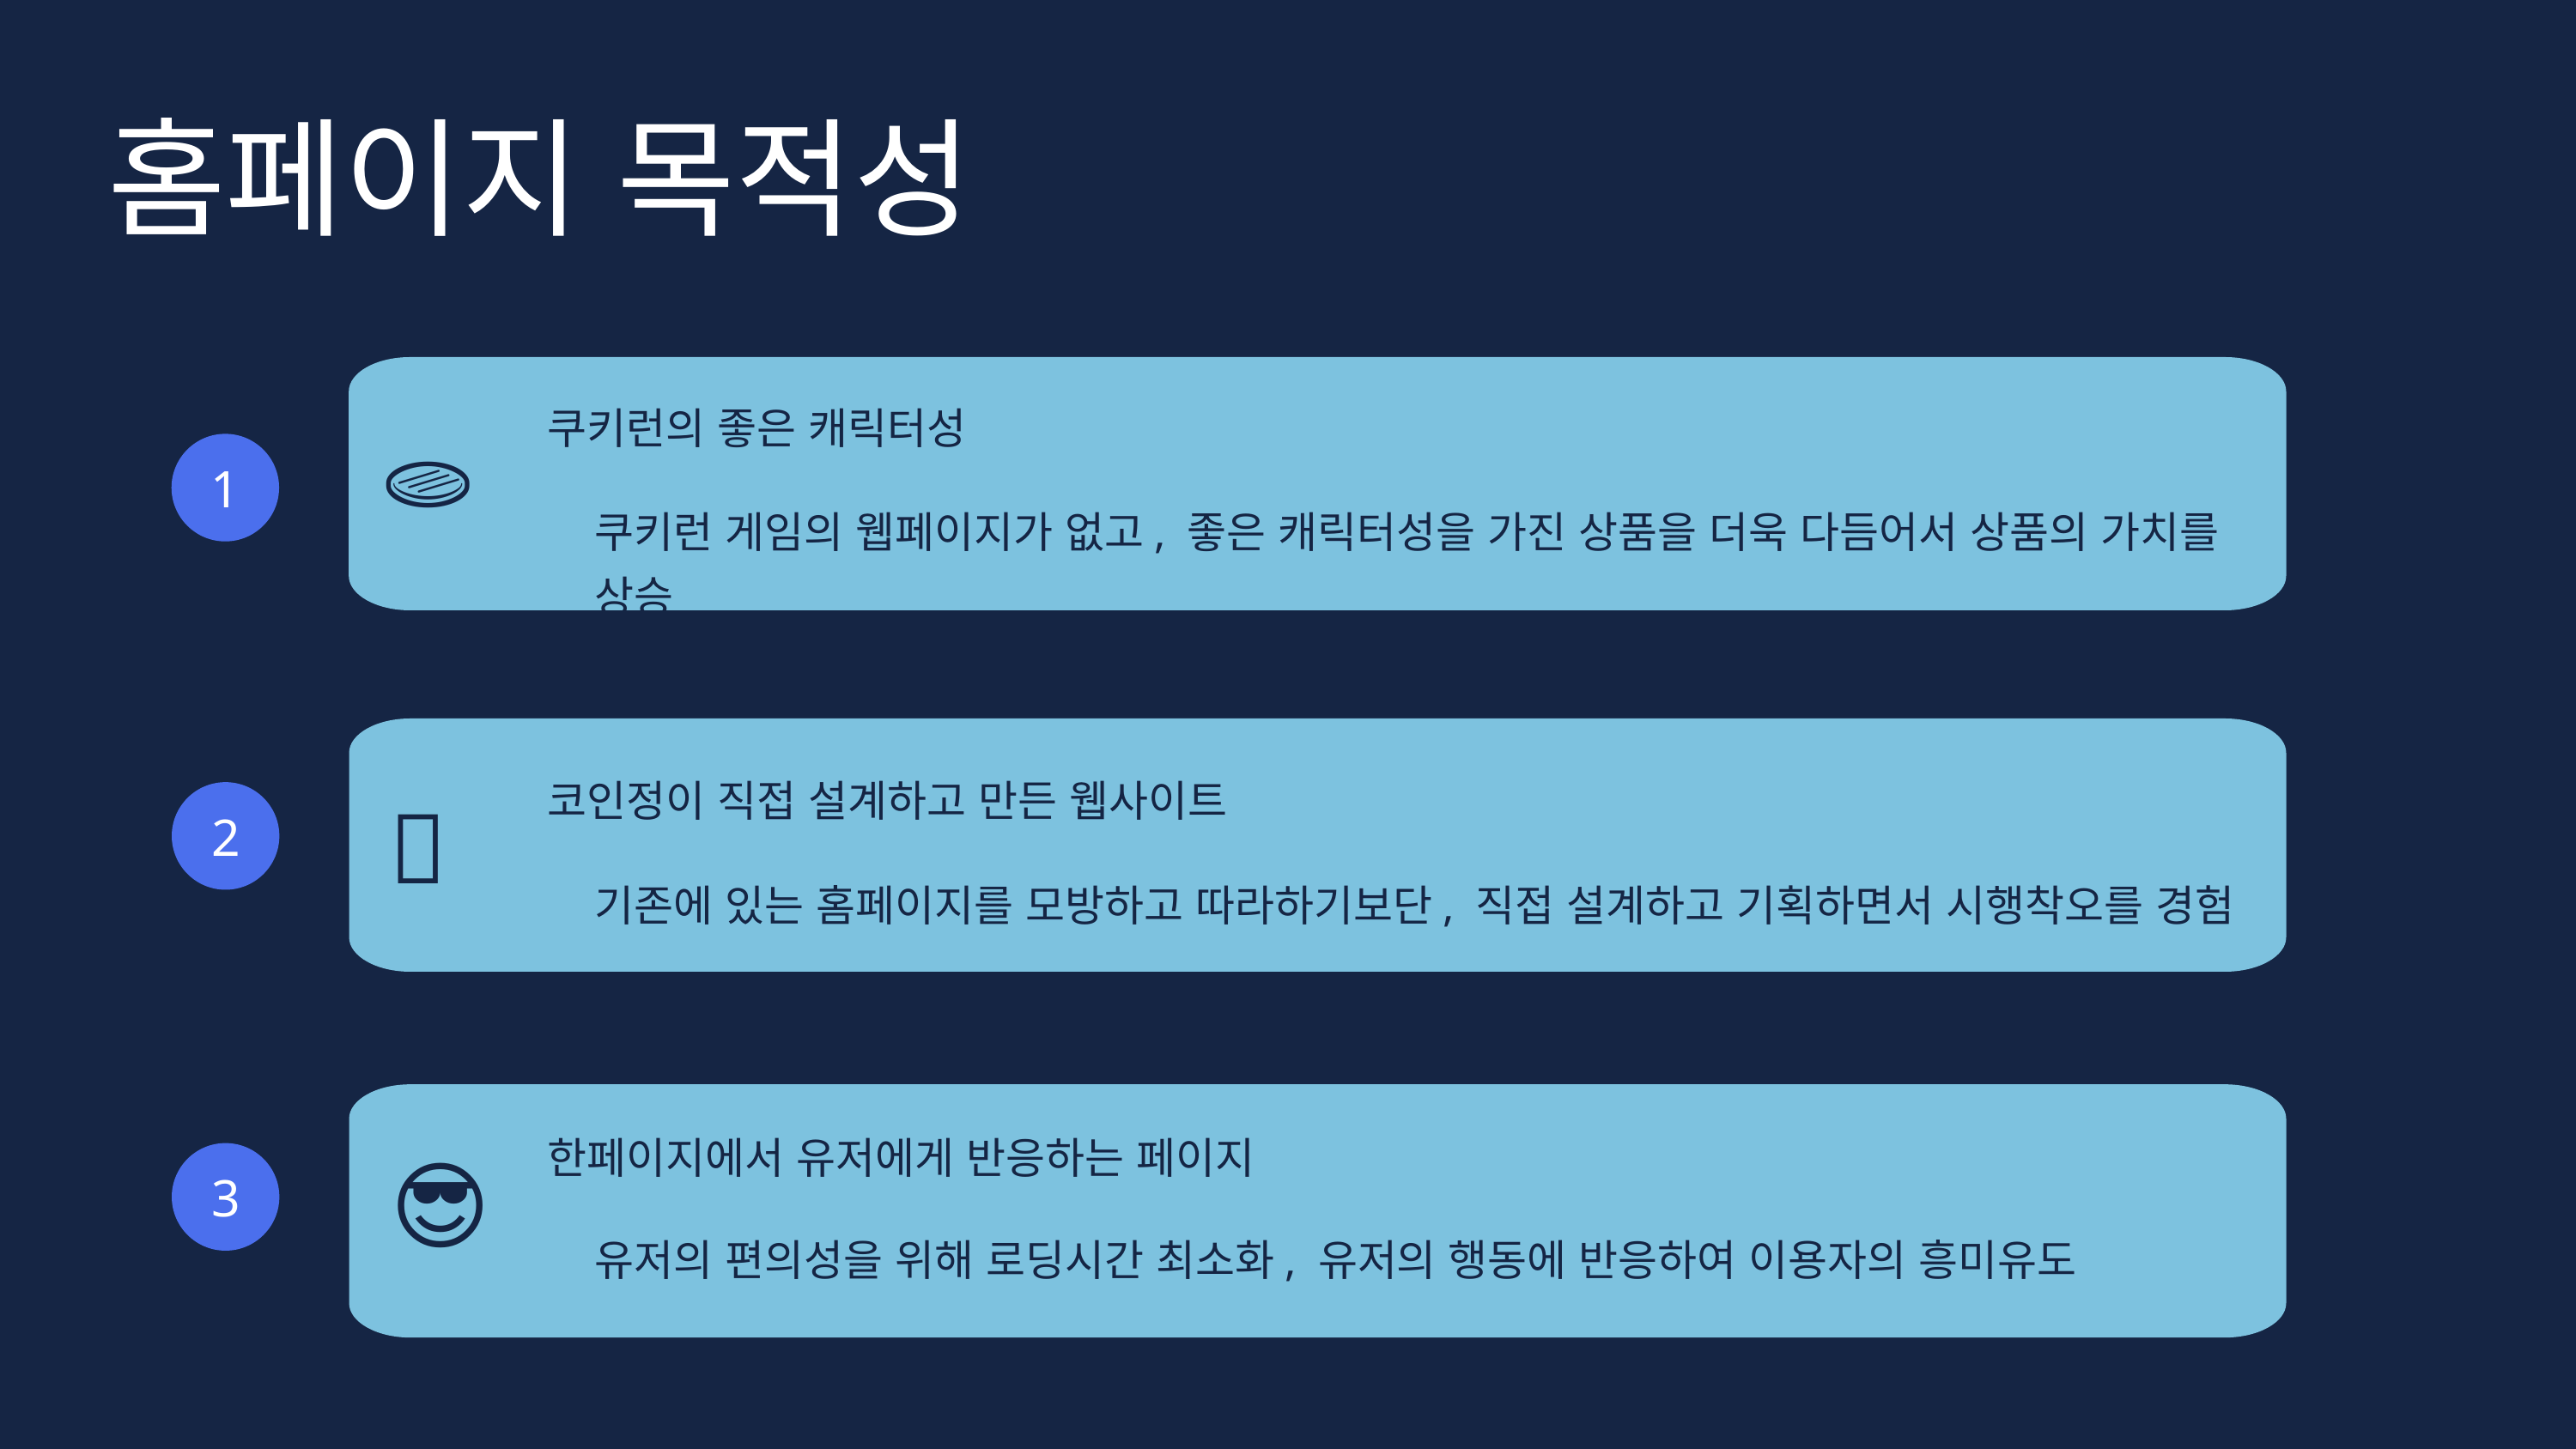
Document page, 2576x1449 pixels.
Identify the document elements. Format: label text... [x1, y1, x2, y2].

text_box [349, 1083, 2290, 1406]
text_box 홈페이지 목적성 [107, 97, 1030, 252]
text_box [349, 718, 2290, 1052]
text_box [171, 1143, 280, 1252]
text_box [171, 433, 280, 542]
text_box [171, 781, 280, 890]
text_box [348, 356, 2290, 679]
